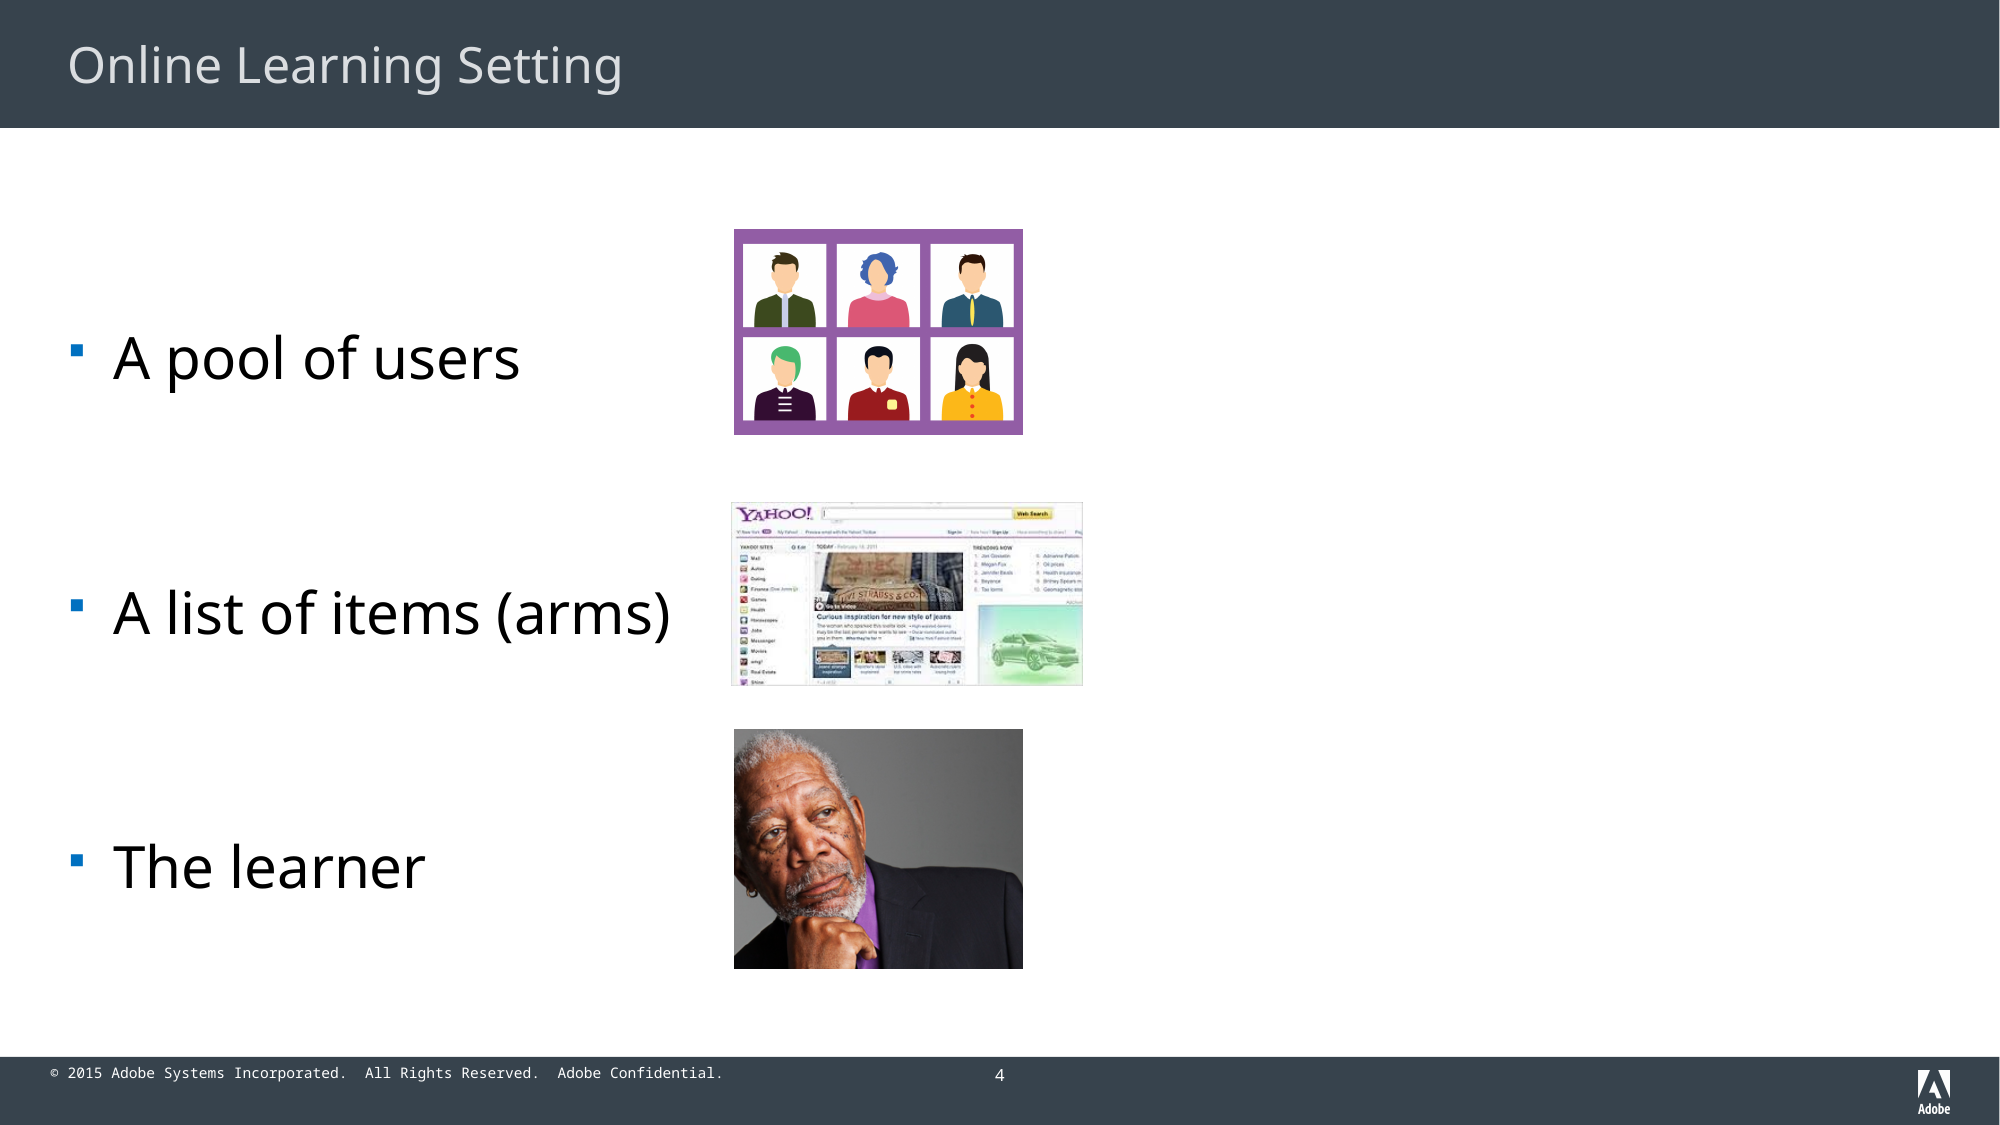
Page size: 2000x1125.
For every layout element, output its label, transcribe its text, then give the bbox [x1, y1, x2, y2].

slide_number 4 [916, 1062, 1083, 1091]
picture [731, 501, 1084, 687]
title Online Learning Setting [49, 30, 1950, 98]
picture [734, 229, 1023, 435]
picture [734, 729, 1023, 970]
list A pool of users A list of items (arms) The learner [49, 162, 1950, 1013]
picture [1918, 1070, 1950, 1114]
